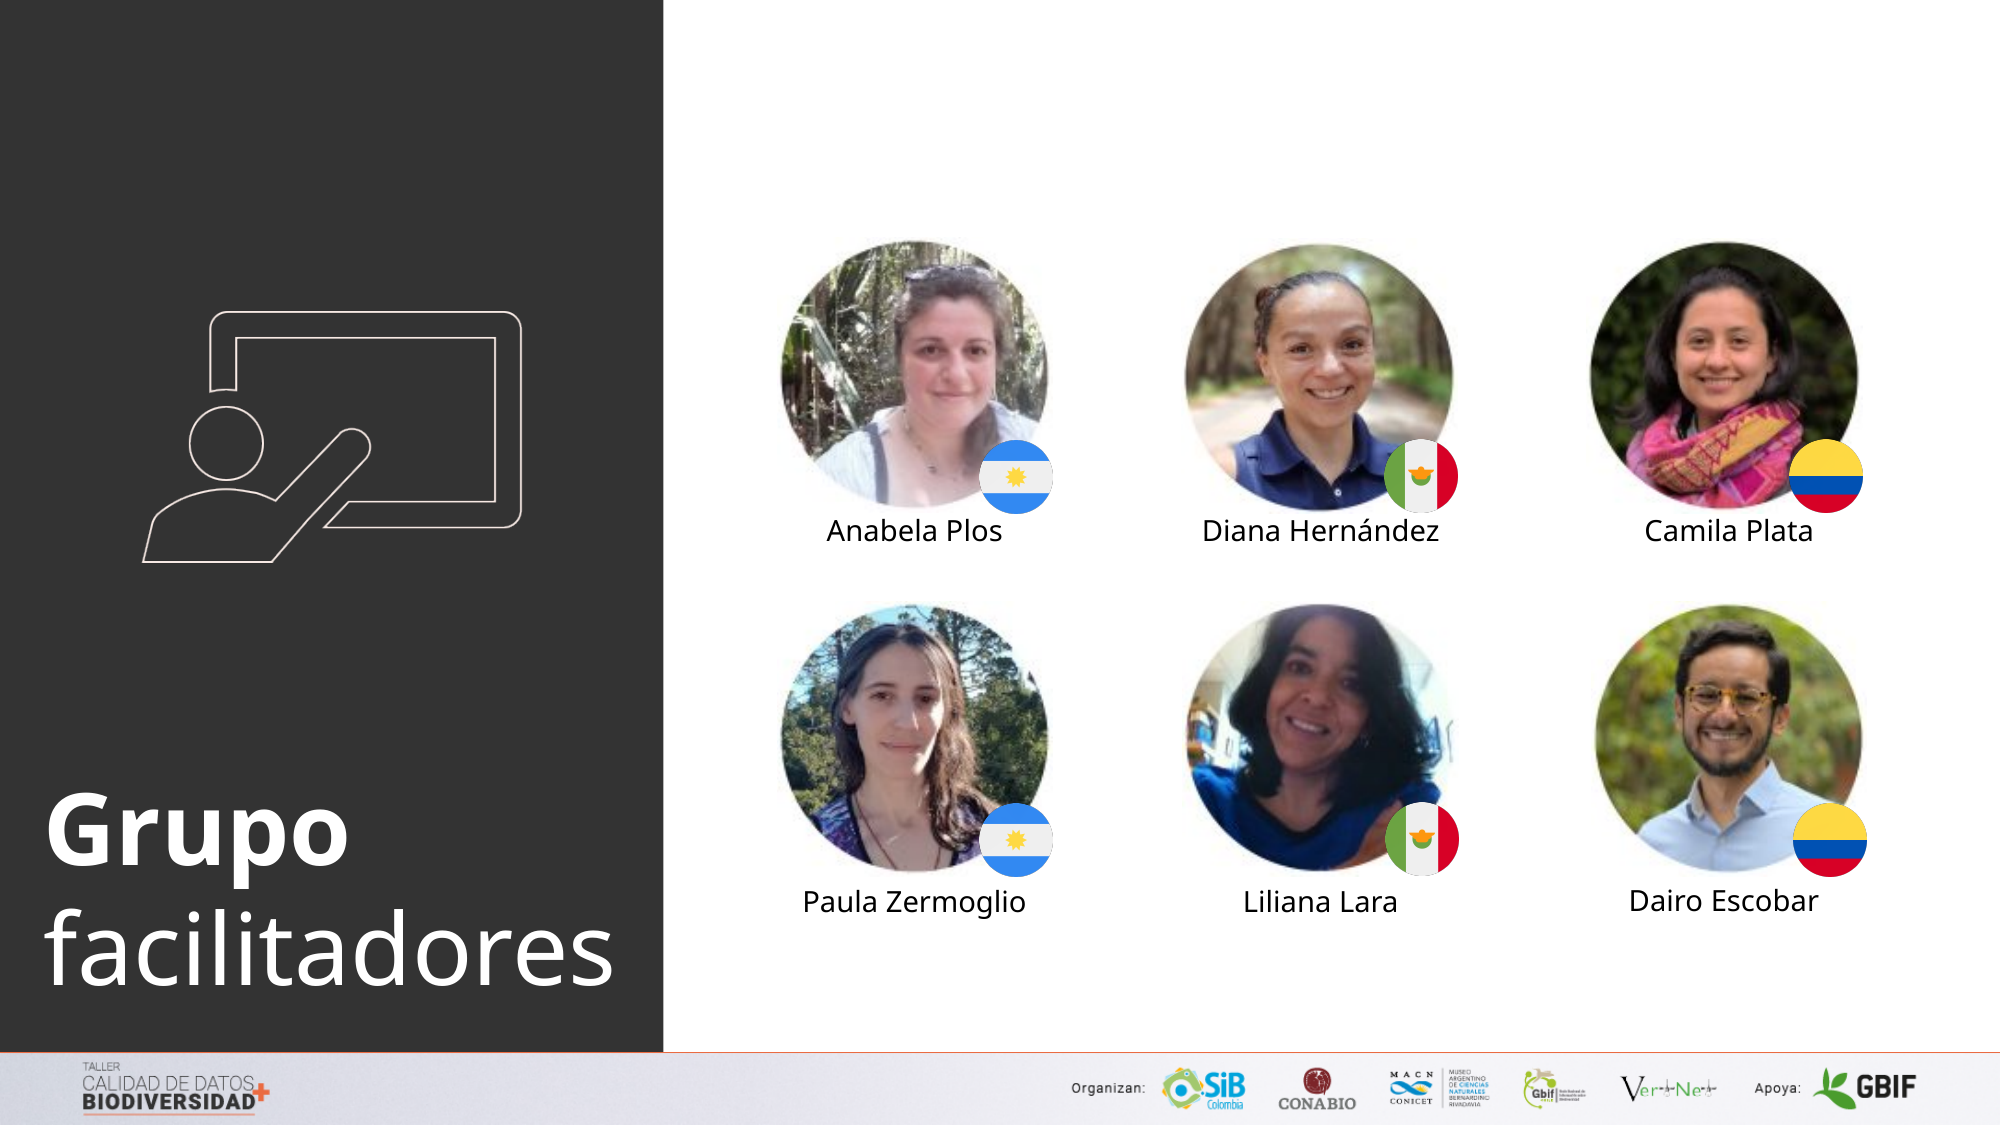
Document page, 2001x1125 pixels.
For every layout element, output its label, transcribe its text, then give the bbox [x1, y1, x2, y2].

picture [1586, 238, 1863, 515]
text_box Grupo facilitadores [28, 757, 692, 1013]
text_box [0, 0, 664, 1050]
text_box Camila Plata [1591, 519, 1867, 555]
picture [1182, 600, 1459, 877]
text_box Liliana Lara [1183, 884, 1459, 926]
picture [777, 601, 1054, 878]
picture [1591, 600, 1868, 877]
text_box Anabela Plos [777, 522, 1053, 556]
text_box Diana Hernández [1183, 522, 1459, 556]
picture [124, 230, 539, 644]
text_box Dairo Escobar [1586, 878, 1862, 926]
picture [0, 1051, 2000, 1125]
text_box Paula Zermoglio [777, 885, 1053, 926]
picture [1181, 238, 1458, 515]
picture [777, 237, 1054, 515]
